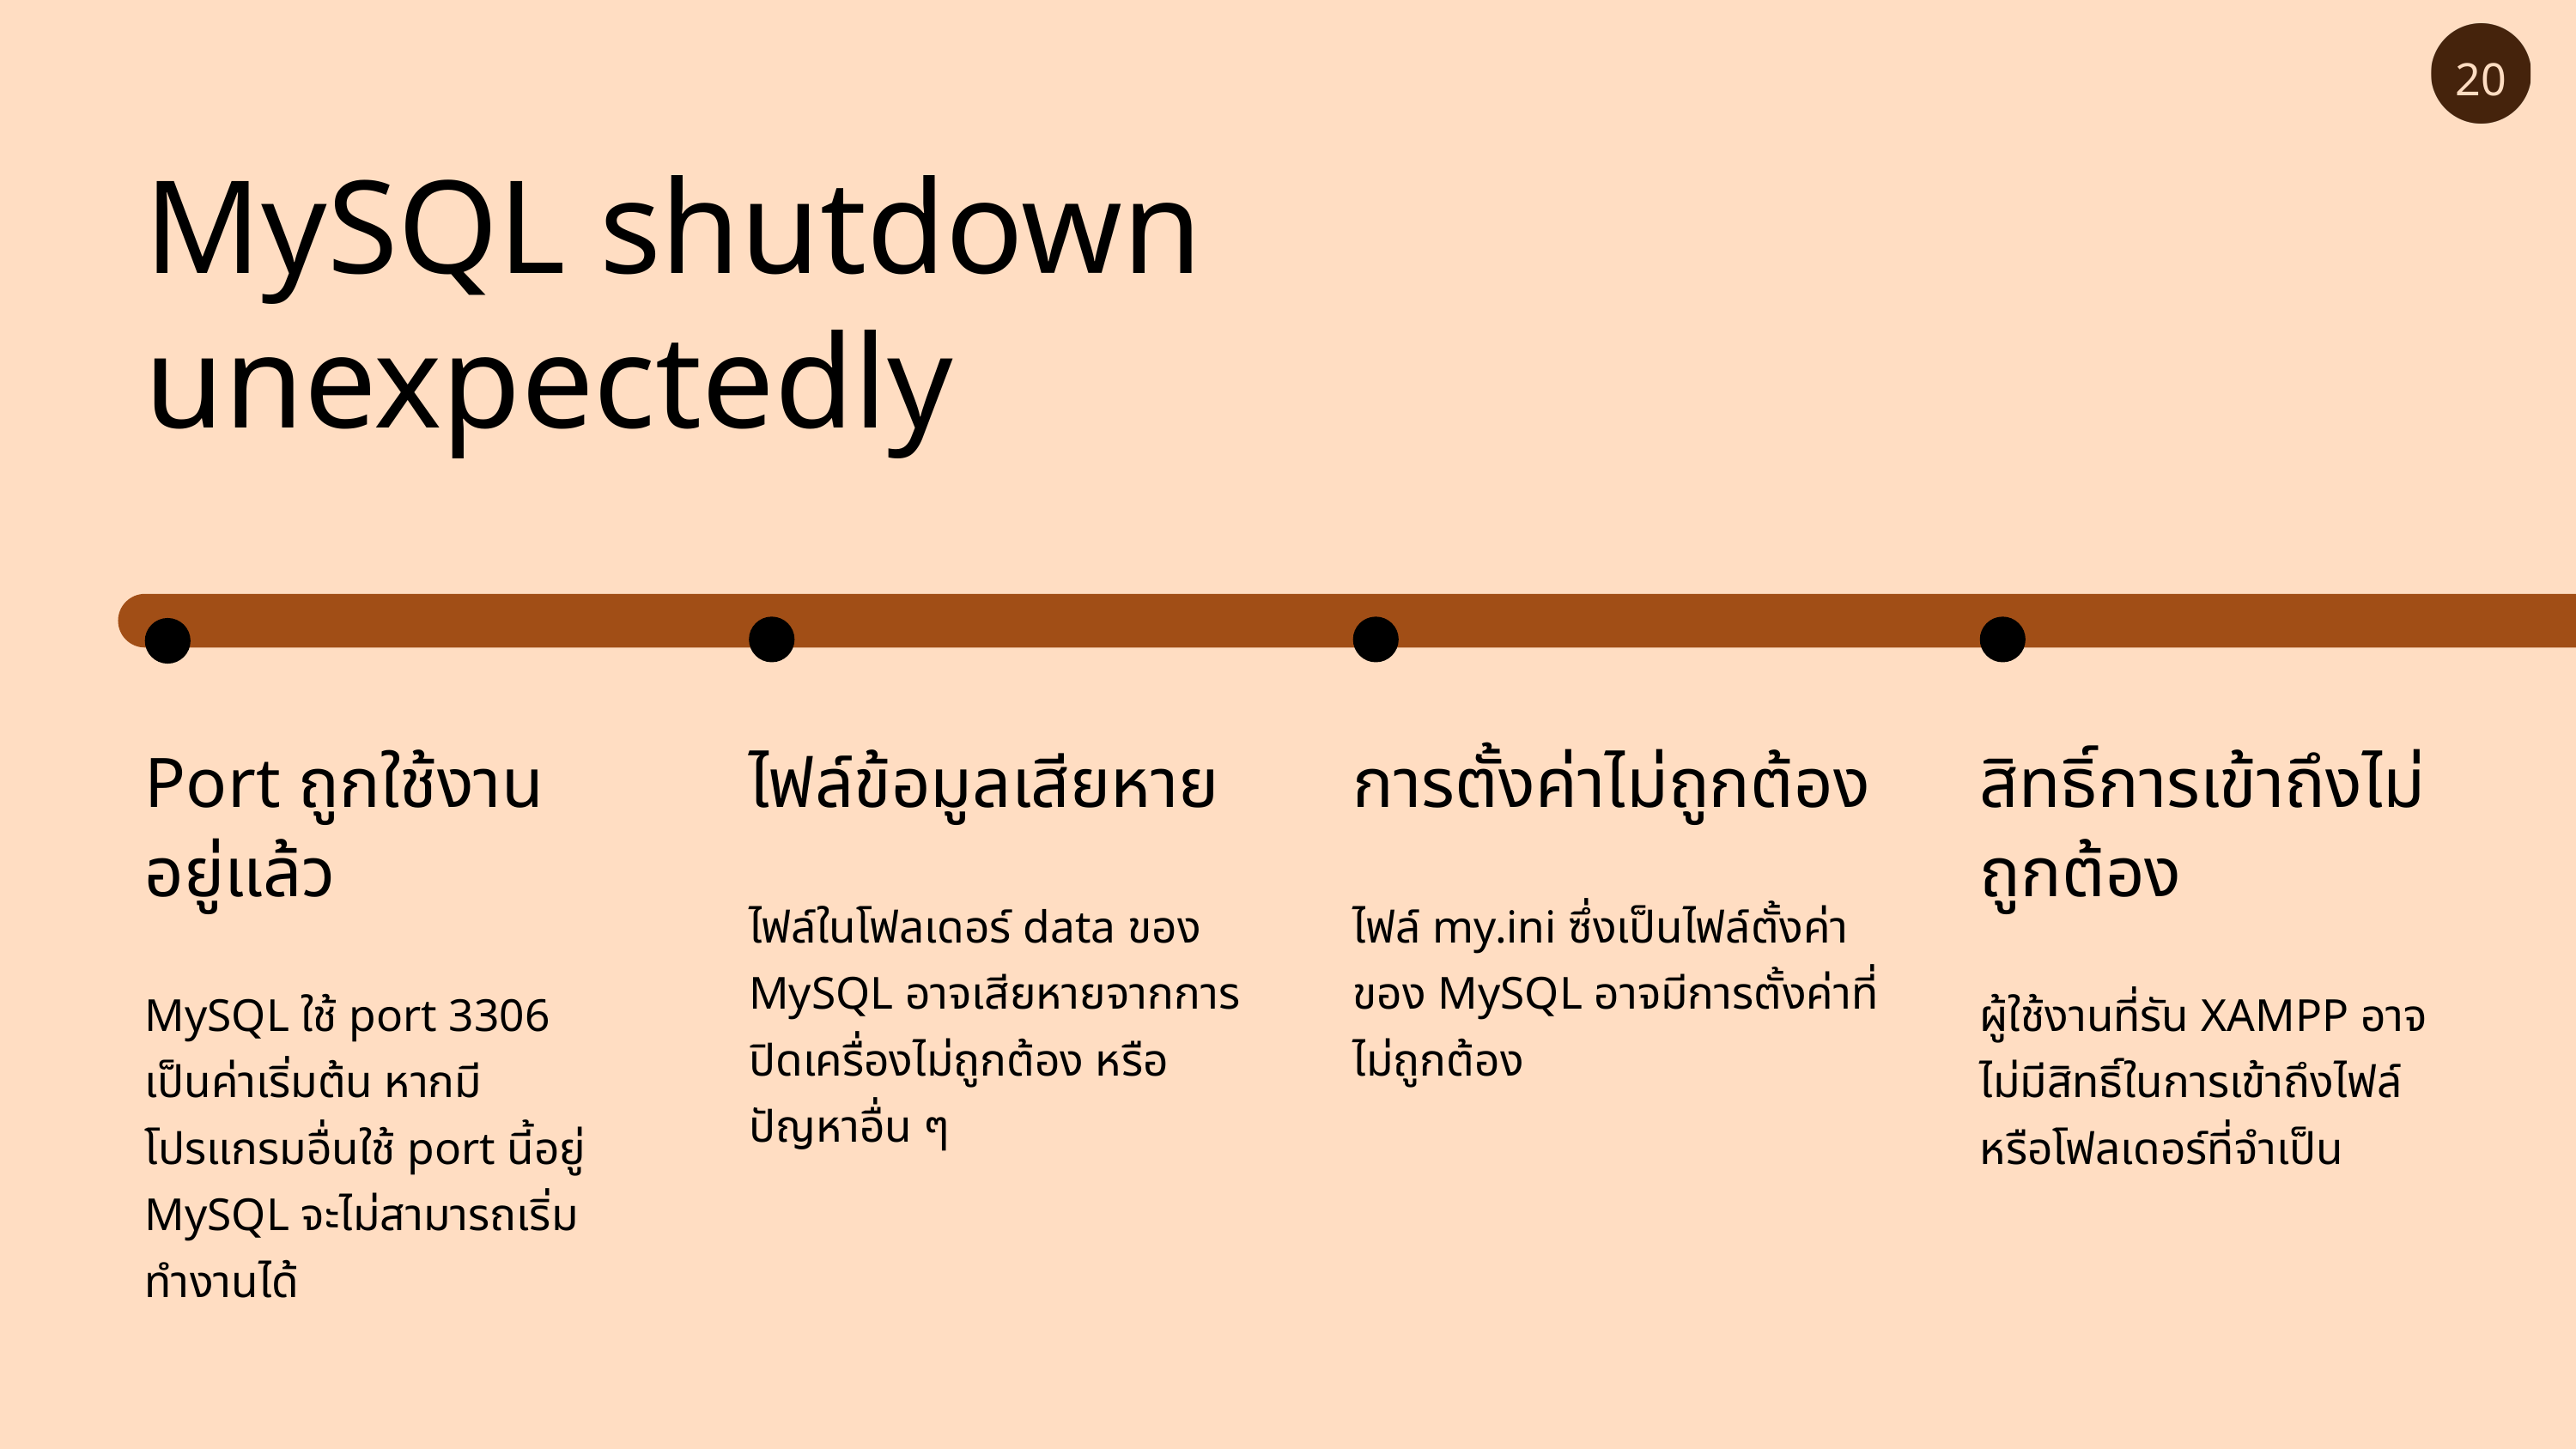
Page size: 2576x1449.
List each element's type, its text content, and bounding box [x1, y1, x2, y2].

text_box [748, 735, 1261, 1206]
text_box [1352, 735, 1908, 1140]
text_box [1979, 735, 2432, 1294]
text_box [144, 616, 2576, 664]
text_box MySQL shutdown unexpectedly [144, 144, 1982, 454]
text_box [144, 735, 620, 1360]
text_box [2431, 23, 2531, 124]
